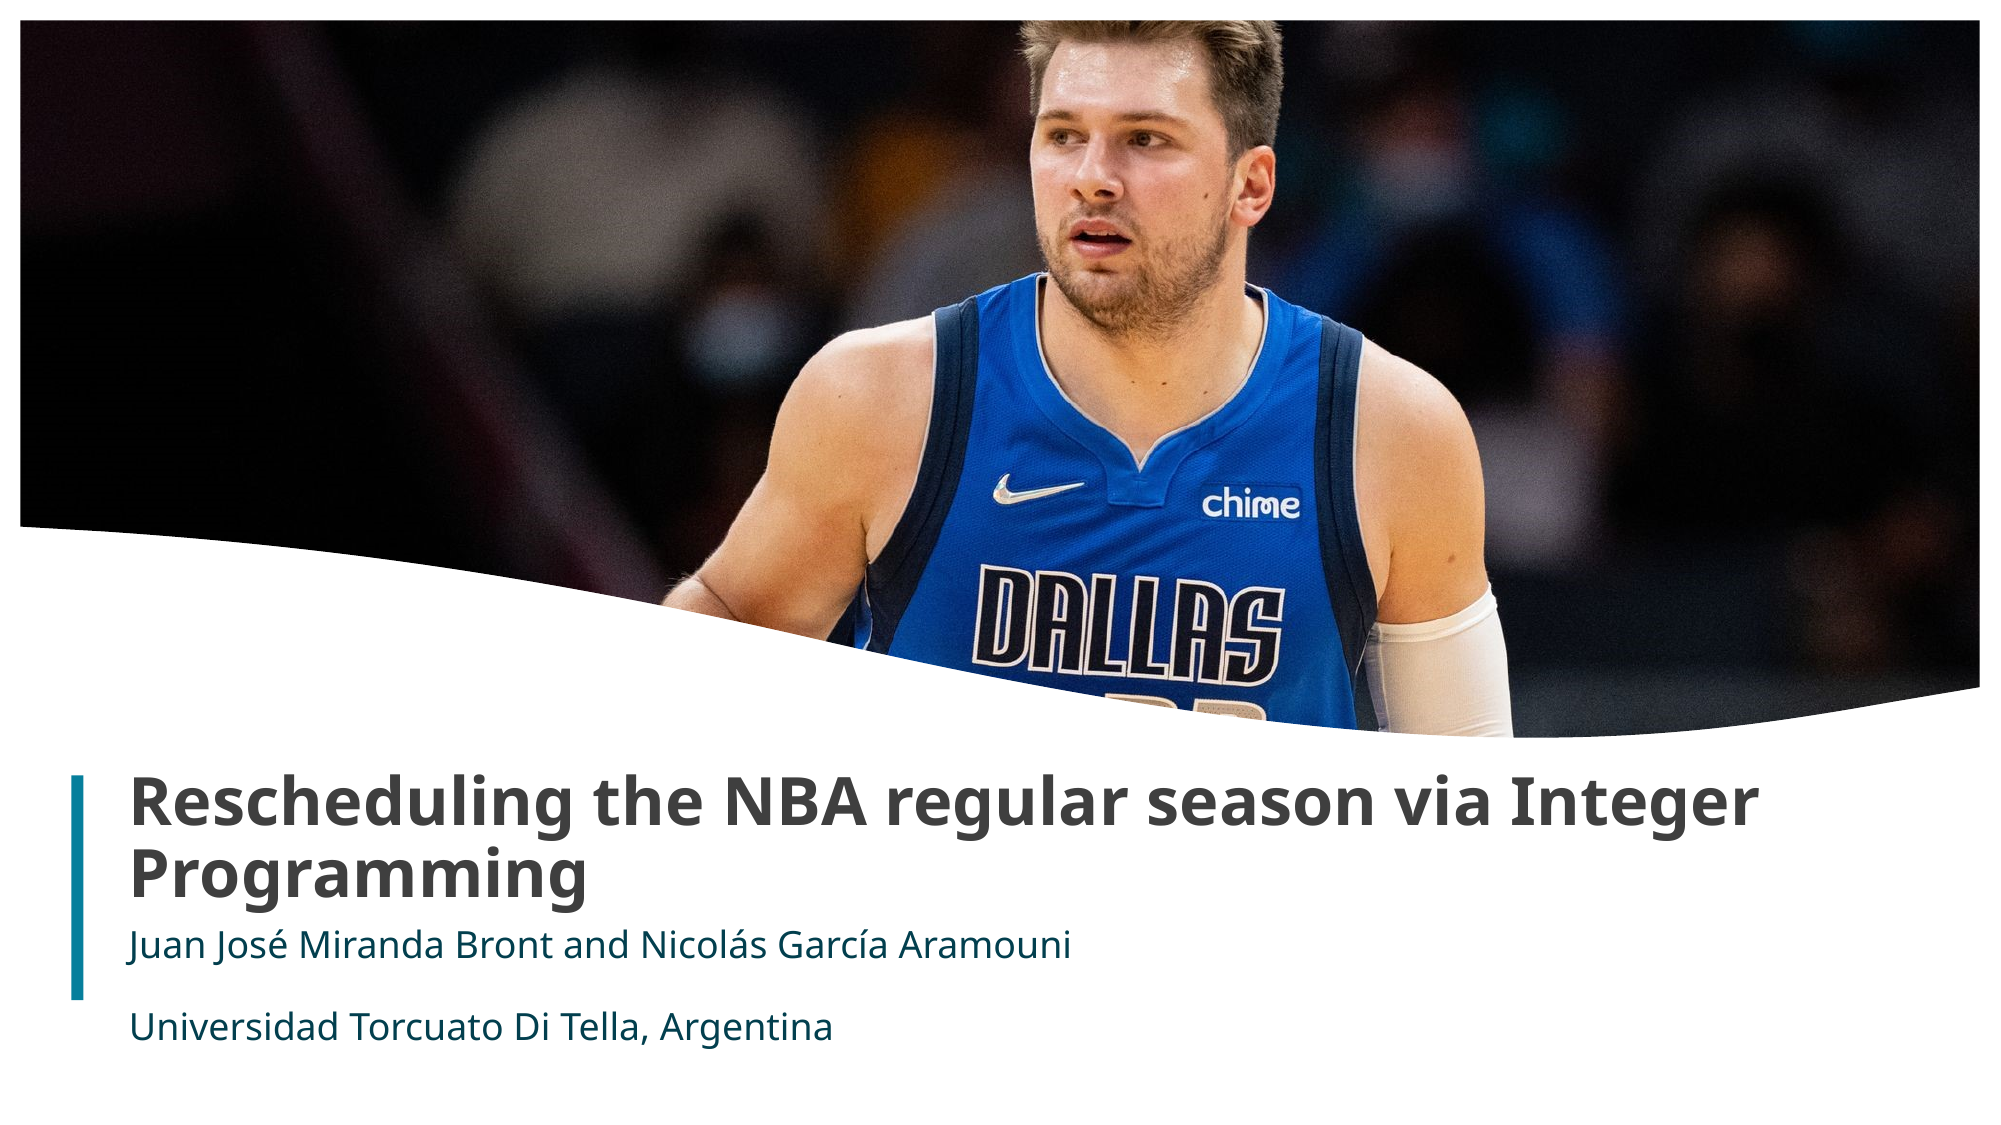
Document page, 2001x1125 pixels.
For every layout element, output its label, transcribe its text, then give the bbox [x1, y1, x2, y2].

subtitle Juan José Miranda Bront and Nicolás García Aramouni Universidad Torcuato Di Tella, Argentina [113, 920, 1614, 1081]
title Rescheduling the NBA regular season via Integer Programming [113, 804, 1854, 920]
picture [19, 20, 1980, 738]
